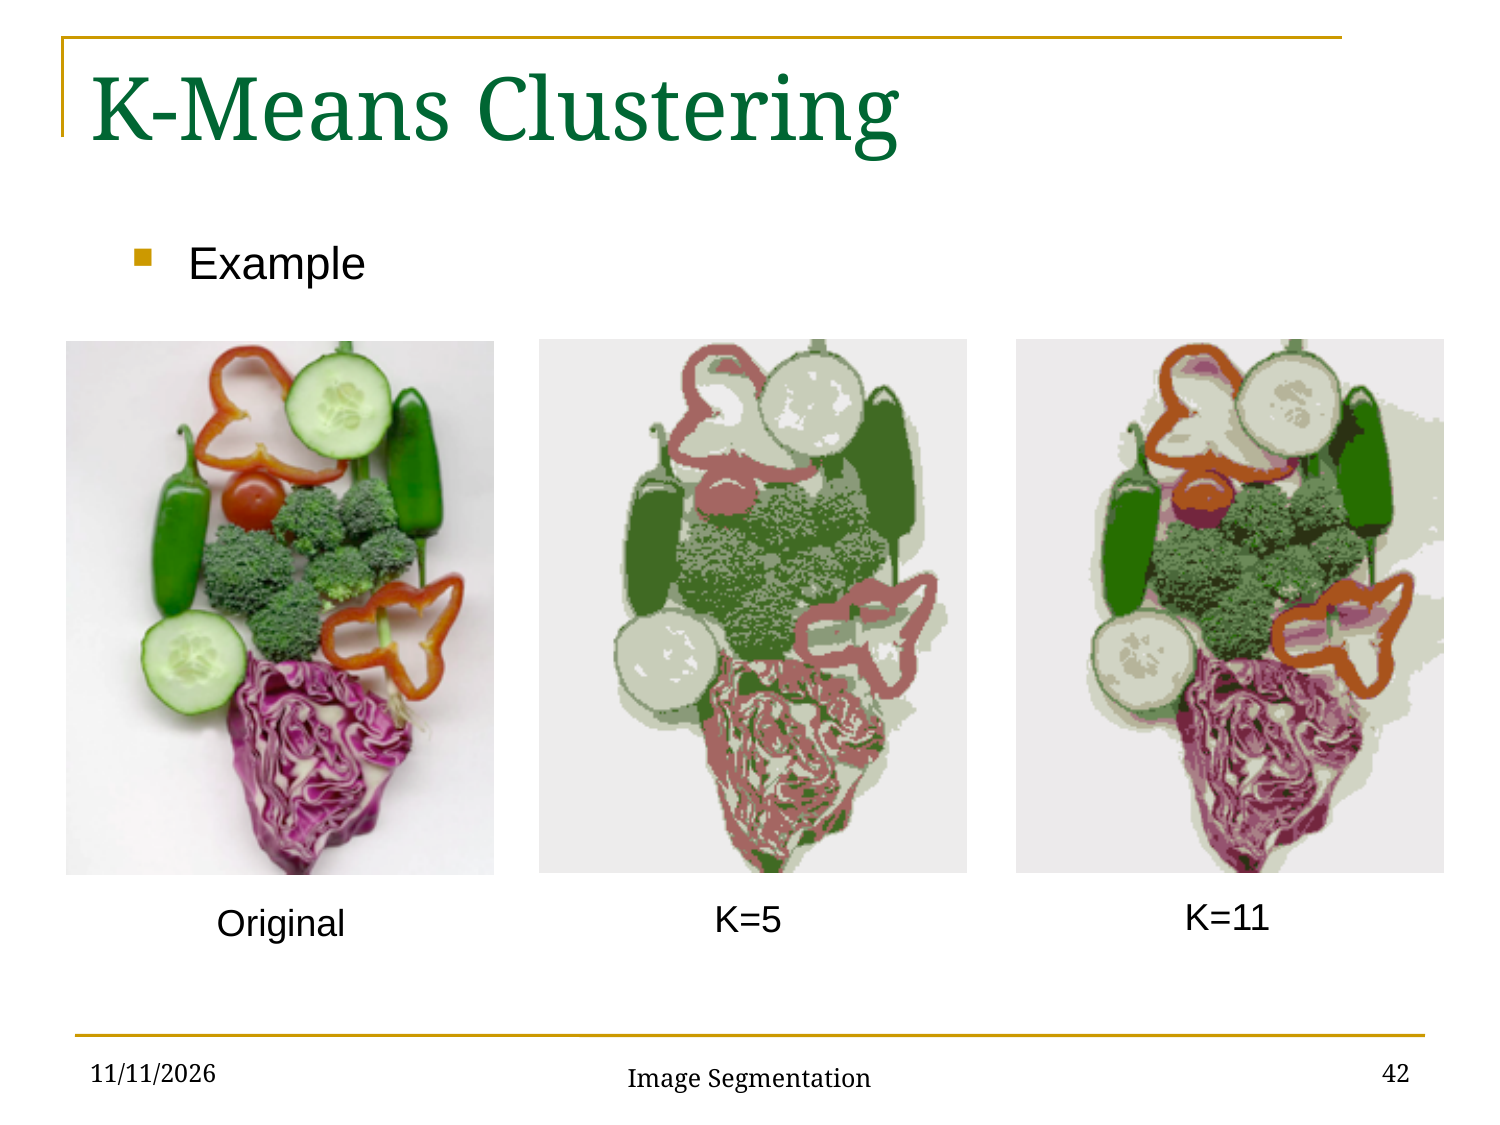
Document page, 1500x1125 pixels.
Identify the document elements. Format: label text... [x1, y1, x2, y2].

text_box Original [201, 891, 361, 952]
text_box K=11 [1169, 885, 1286, 945]
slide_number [74, 1023, 426, 1100]
picture [66, 341, 494, 876]
text_box Example [117, 226, 1411, 1037]
picture [1016, 339, 1444, 874]
text_box K=5 [699, 887, 798, 947]
title K-Means Clustering [74, 45, 1426, 233]
footer Image Segmentation [512, 1037, 988, 1101]
picture [539, 339, 967, 874]
slide_number 42 [1074, 1023, 1426, 1100]
